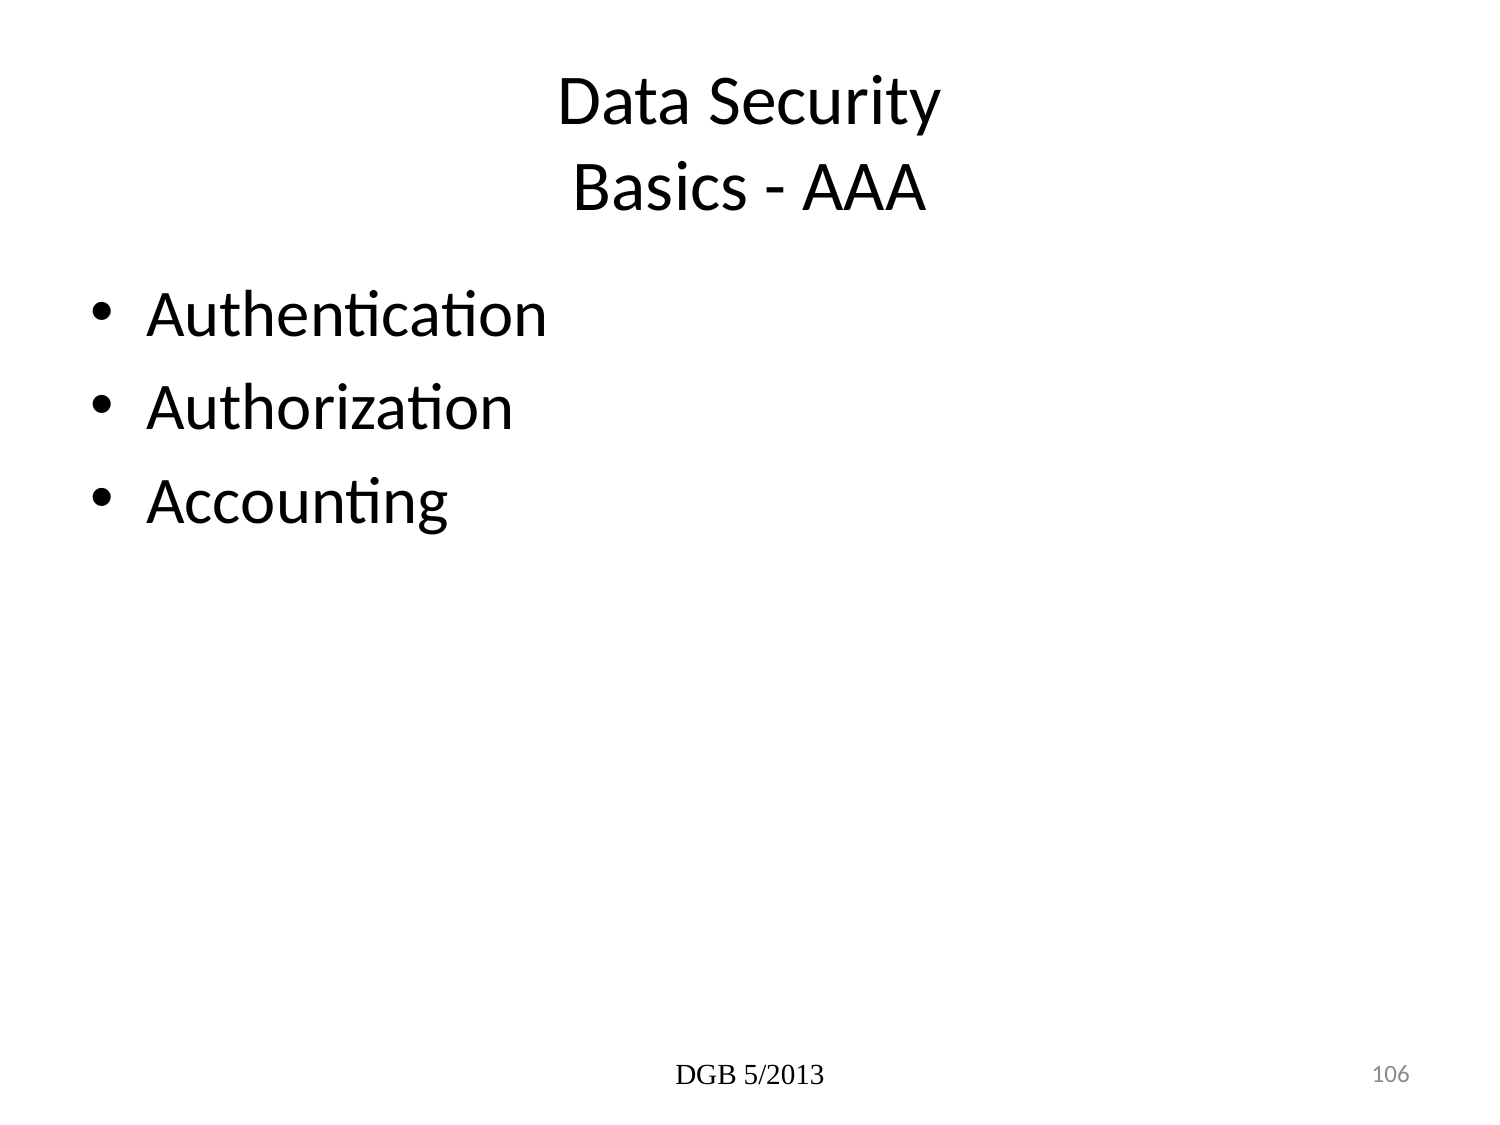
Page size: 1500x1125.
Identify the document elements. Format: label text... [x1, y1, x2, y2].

footer DGB 5/2013 [512, 1042, 988, 1103]
list Authentication Authorization Accounting [75, 262, 1425, 1005]
slide_number 106 [1074, 1042, 1425, 1103]
title Data Security Basics - AAA [75, 45, 1425, 233]
